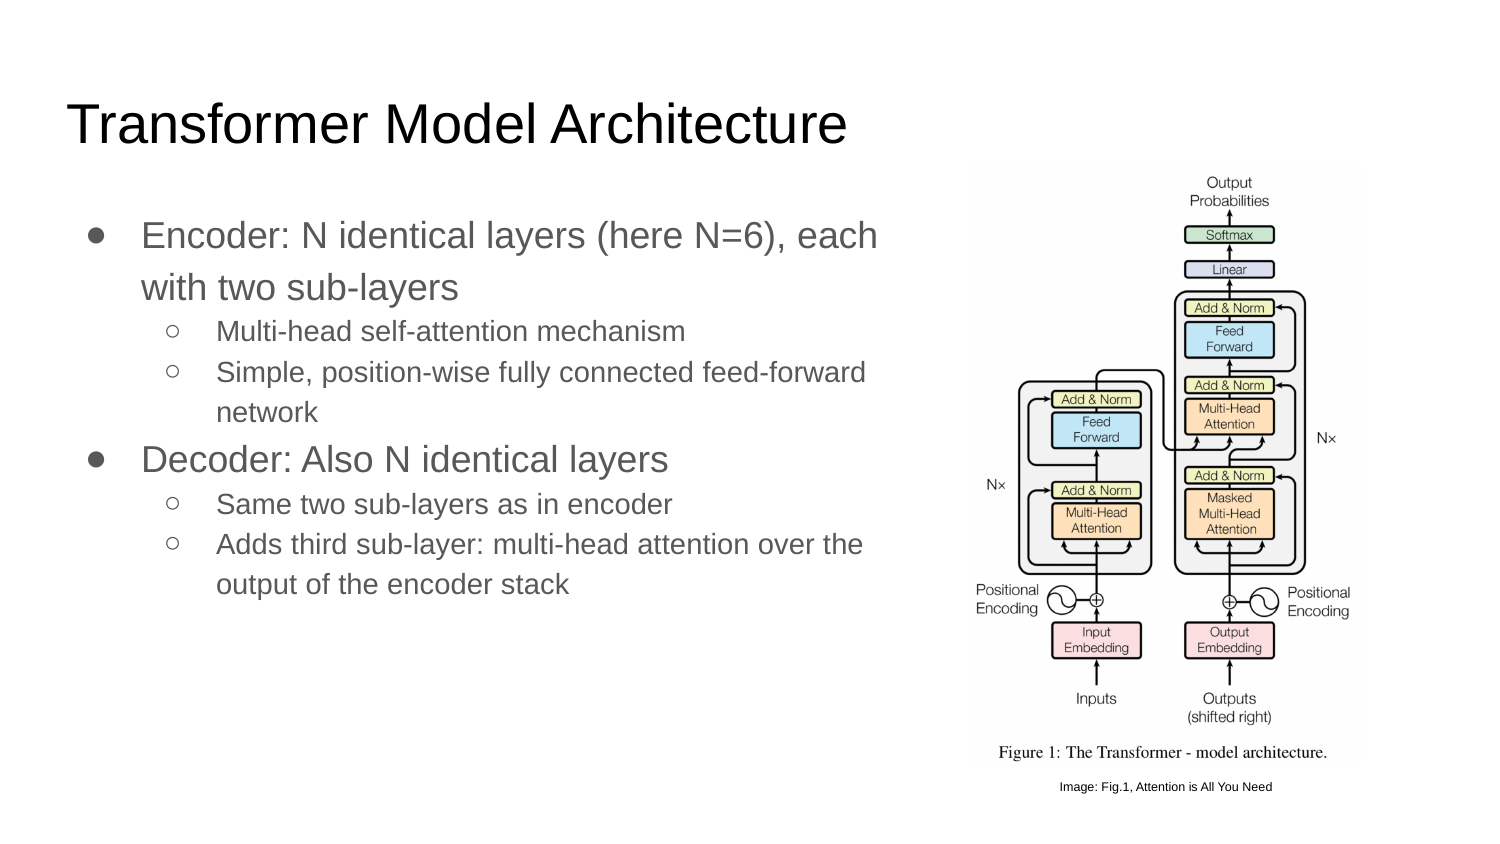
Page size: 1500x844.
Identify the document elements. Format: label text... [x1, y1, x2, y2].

title Transformer Model Architecture [50, 72, 1450, 168]
picture [968, 166, 1364, 763]
text_box Image: Fig.1, Attention is All You Need [1031, 771, 1301, 802]
list Encoder: N identical layers (here N=6), each with two sub-layers Multi-head self-attention mechanism Simple, position-wise fully connected feed-forward network Decoder: Also N identical layers Same two sub-layers as in encoder Adds third sub-layer: multi-head attention over the output of the encoder stack [50, 188, 968, 750]
